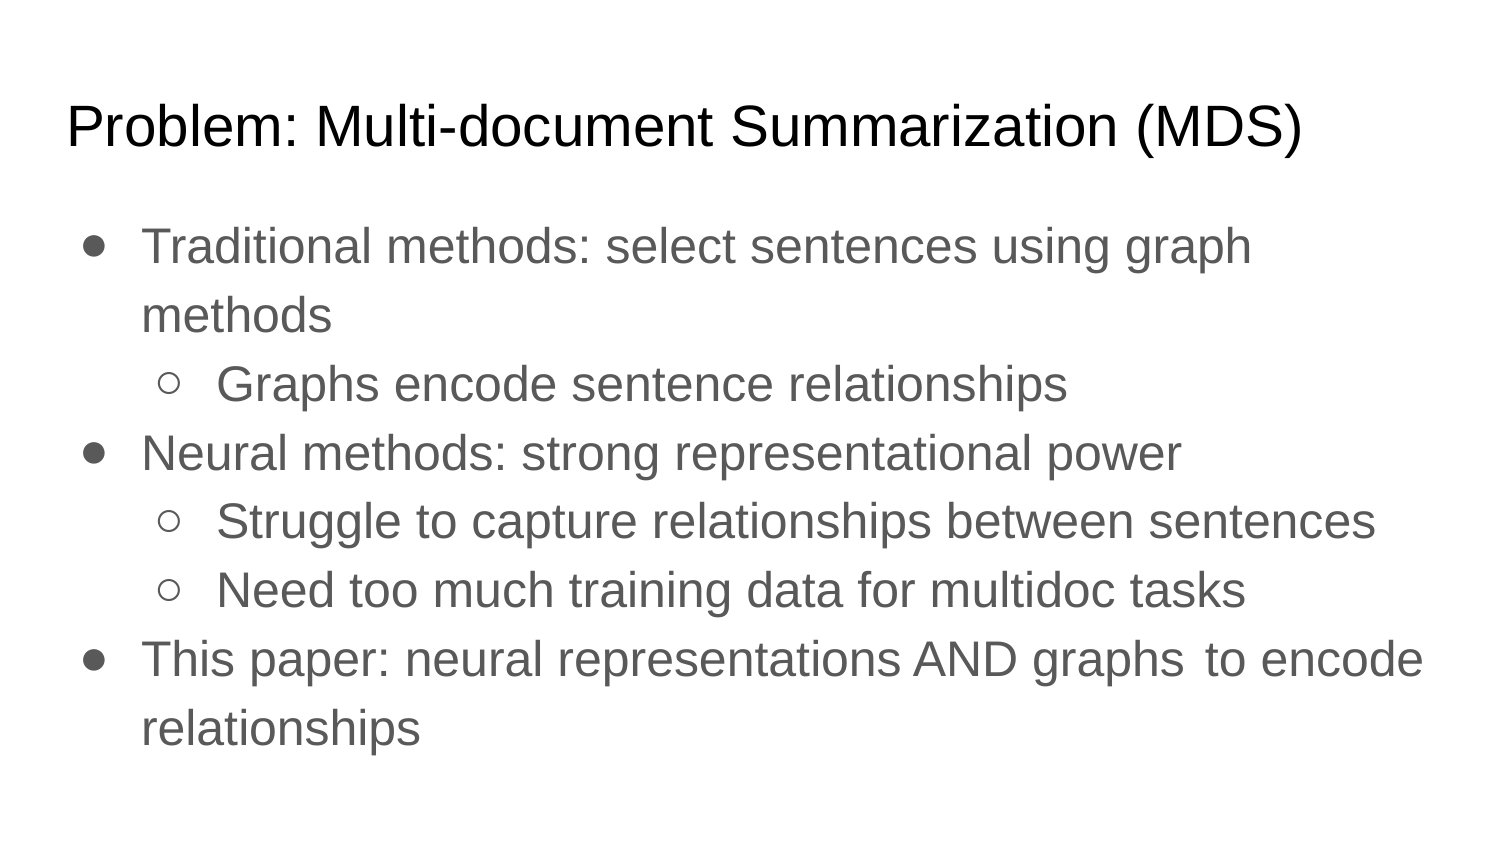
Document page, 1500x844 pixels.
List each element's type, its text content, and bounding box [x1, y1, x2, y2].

list Traditional methods: select sentences using graph methods Graphs encode sentence relationships Neural methods: strong representational power Struggle to capture relationships between sentences Need too much training data for multidoc tasks This paper: neural representations AND graphs to encode relationships [51, 189, 1449, 750]
title Problem: Multi-document Summarization (MDS) [51, 72, 1449, 167]
